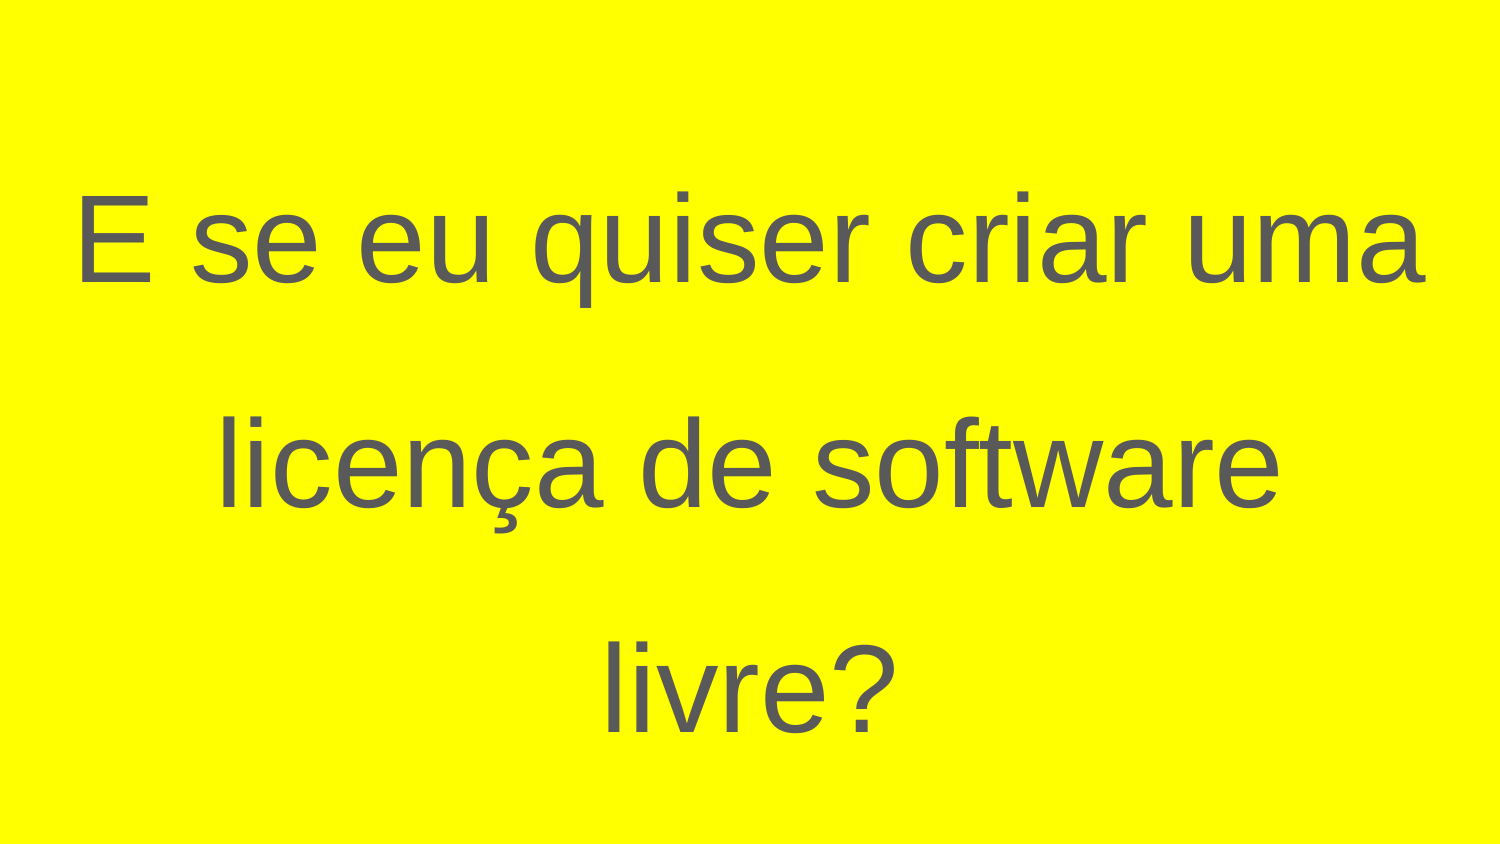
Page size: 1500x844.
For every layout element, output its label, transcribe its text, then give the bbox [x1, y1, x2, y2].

list E se eu quiser criar uma licença de software livre? [51, 23, 1449, 816]
